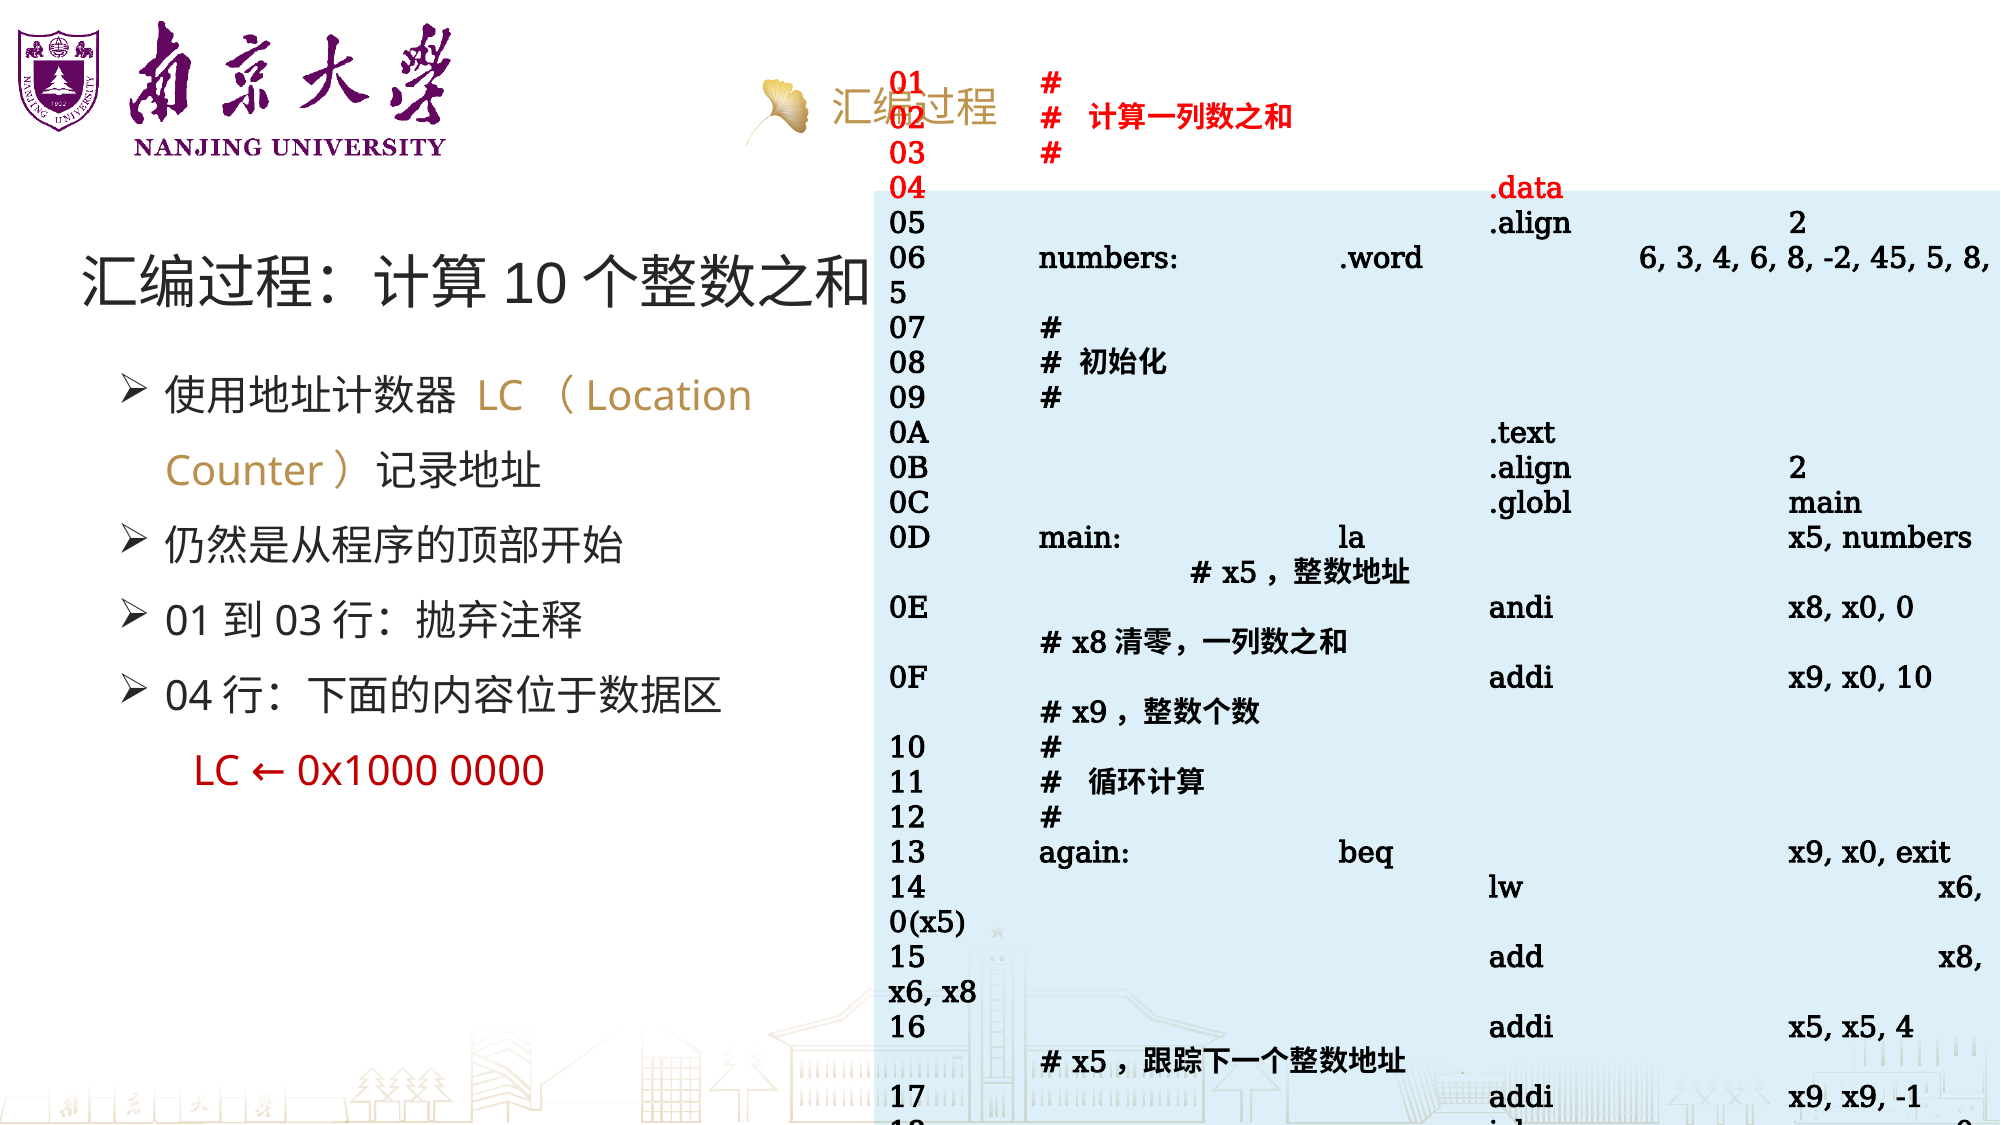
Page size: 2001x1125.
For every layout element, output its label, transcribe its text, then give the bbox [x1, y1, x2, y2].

picture [731, 64, 830, 169]
text_box 01 # 02 # 计算一列数之和 03 # 04 .data 05 .align 2 06 numbers: .word 6, 3, 4, 6, 8, -2, 45, 5, 8, 5 07 # 08 # 初始化 09 # 0A .text 0B .align 2 0C .globl main 0D main: la x5, numbers # x5，整数地址 0E andi x8, x0, 0 # x8清零，一列数之和 0F addi x9, x0, 10 # x9，整数个数 10 # 11 # 循环计算 12 # 13 again: beq x9, x0, exit 14 lw x6, 0(x5) 15 add x8, x6, x8 16 addi x5, x5, 4 # x5，跟踪下一个整数地址 17 addi x9, x9, -1 18 jal x0, again 19 exit: ...... #下一个任务 [874, 56, 2000, 1125]
text_box 汇编过程 [816, 73, 874, 139]
picture [18, 21, 451, 160]
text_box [66, 220, 1082, 798]
